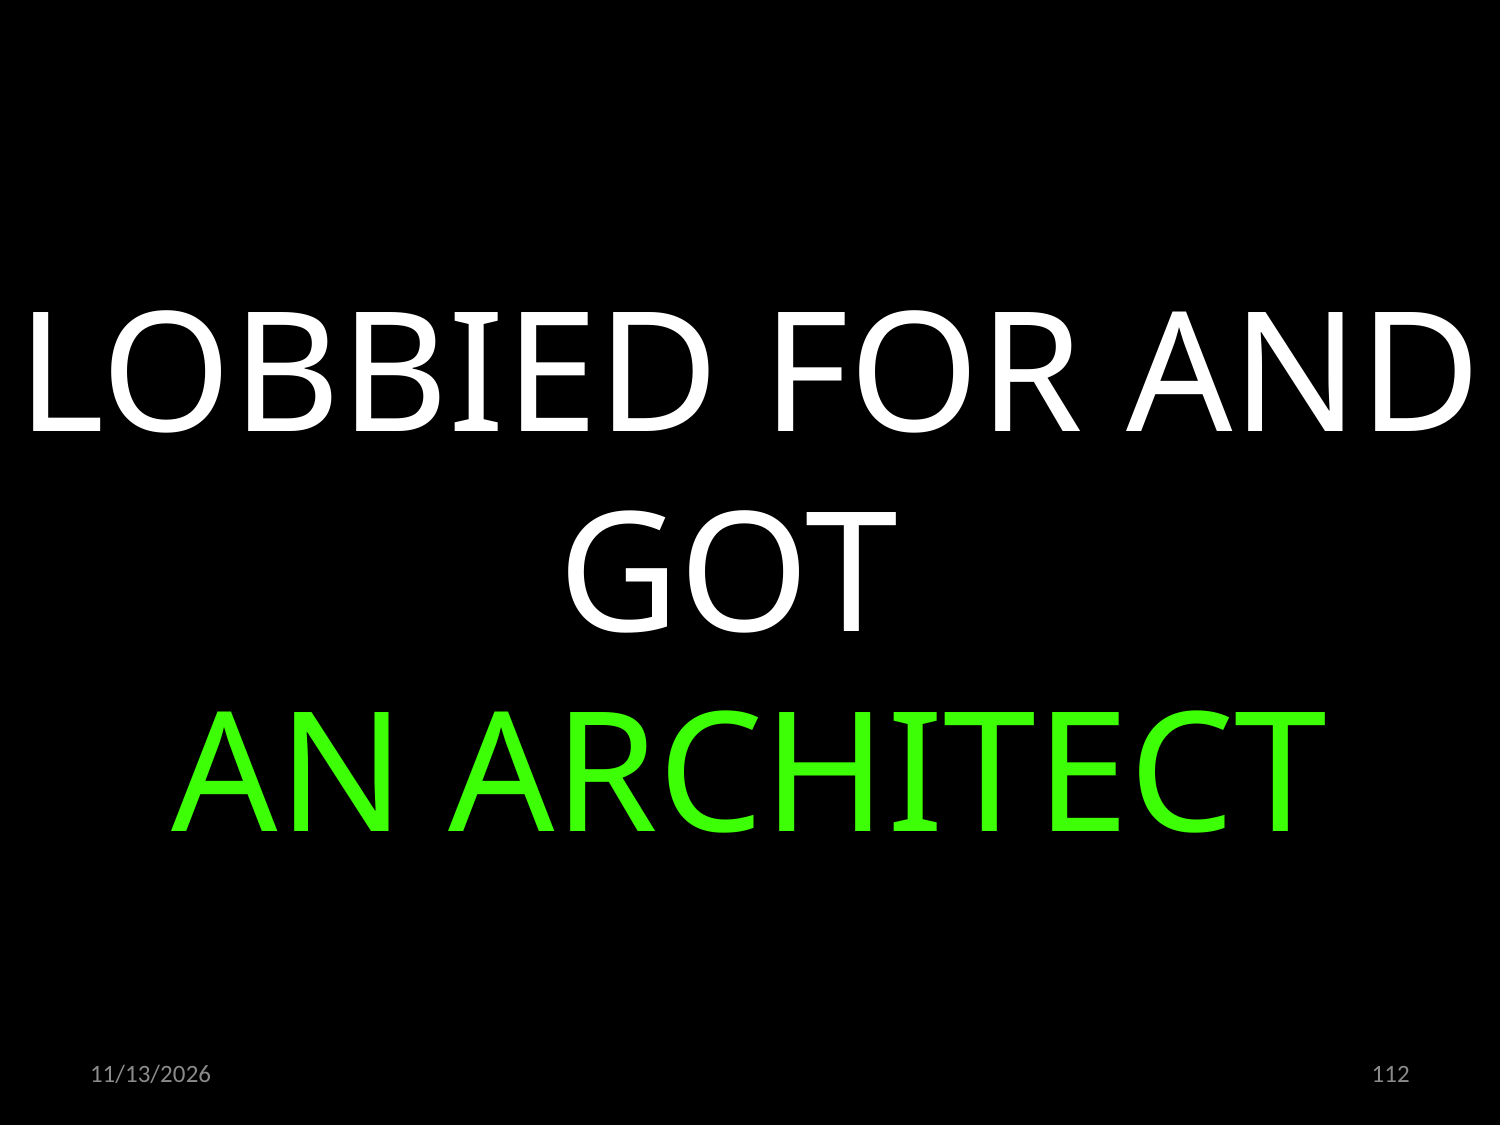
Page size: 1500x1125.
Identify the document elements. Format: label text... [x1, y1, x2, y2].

slide_number 112 [1074, 1042, 1425, 1103]
text_box LOBBIED FOR AND GOT AN ARCHITECT [0, 257, 1500, 359]
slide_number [75, 1042, 425, 1103]
